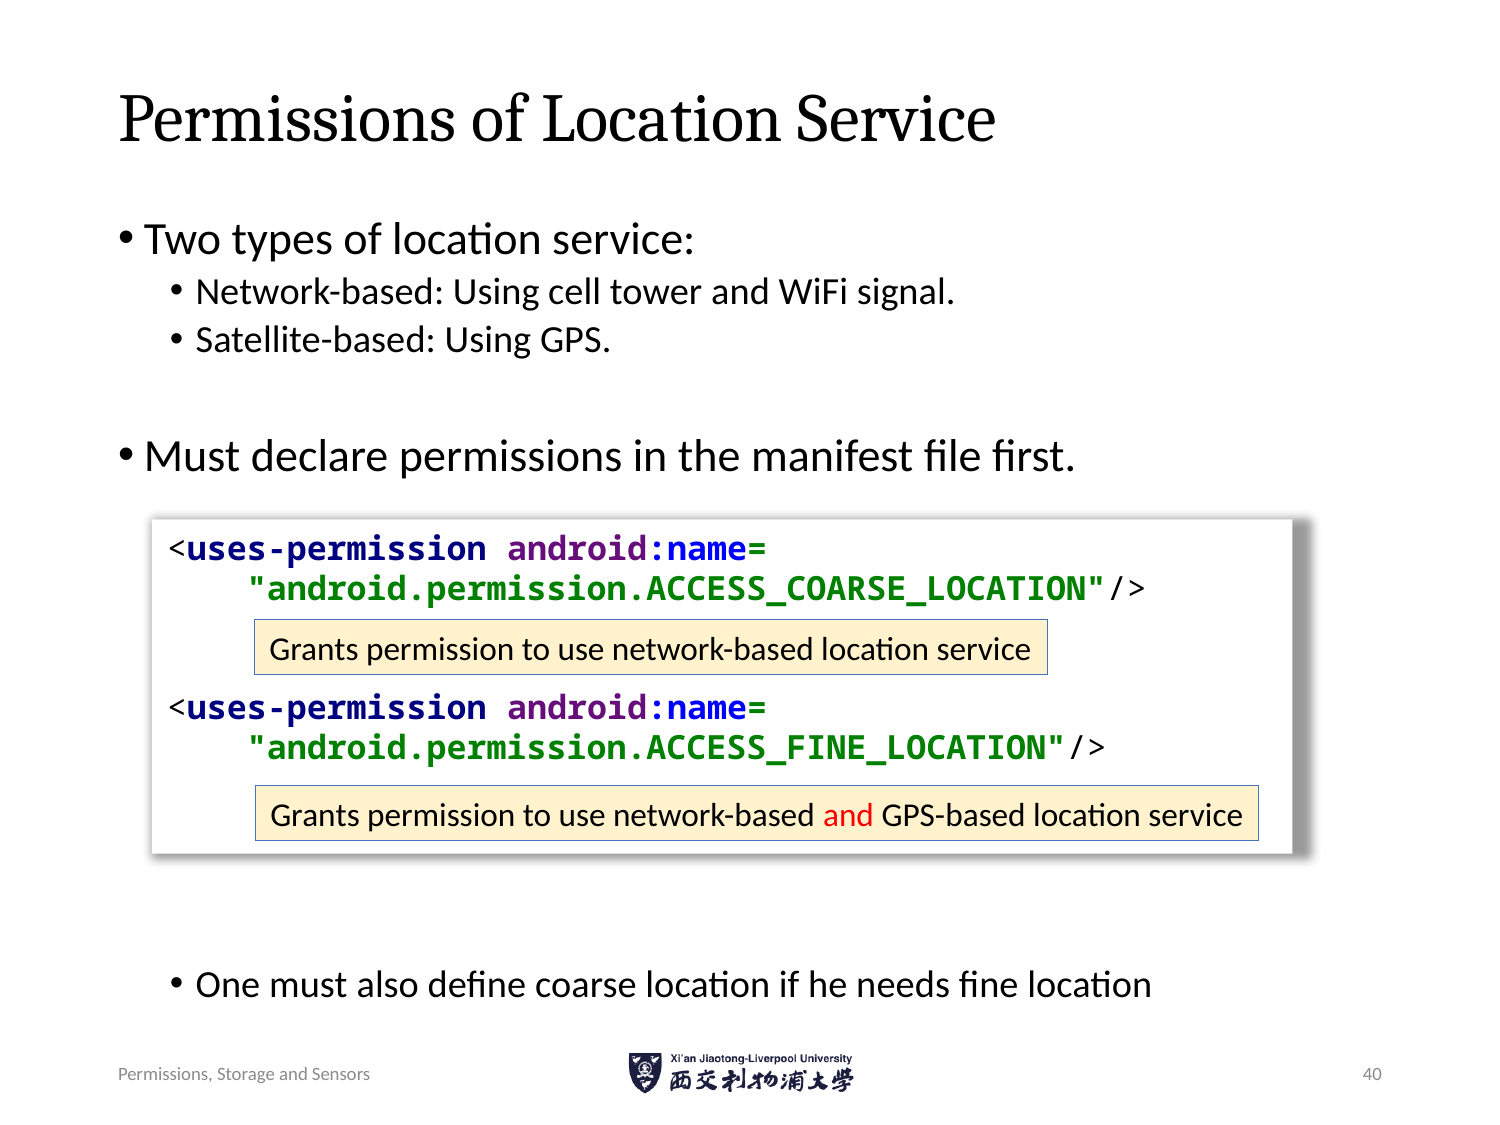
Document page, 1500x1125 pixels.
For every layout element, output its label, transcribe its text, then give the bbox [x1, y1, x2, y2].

list Two types of location service: Network-based: Using cell tower and WiFi signal. Satellite-based: Using GPS. Must declare permissions in the manifest file first. One must also define coarse location if he needs fine location [103, 206, 1397, 1014]
slide_number 40 [1059, 1042, 1397, 1103]
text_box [151, 517, 1293, 856]
slide_number Permissions, Storage and Sensors [103, 1042, 441, 1103]
title Permissions of Location Service [103, 59, 1397, 178]
picture [625, 1049, 857, 1096]
